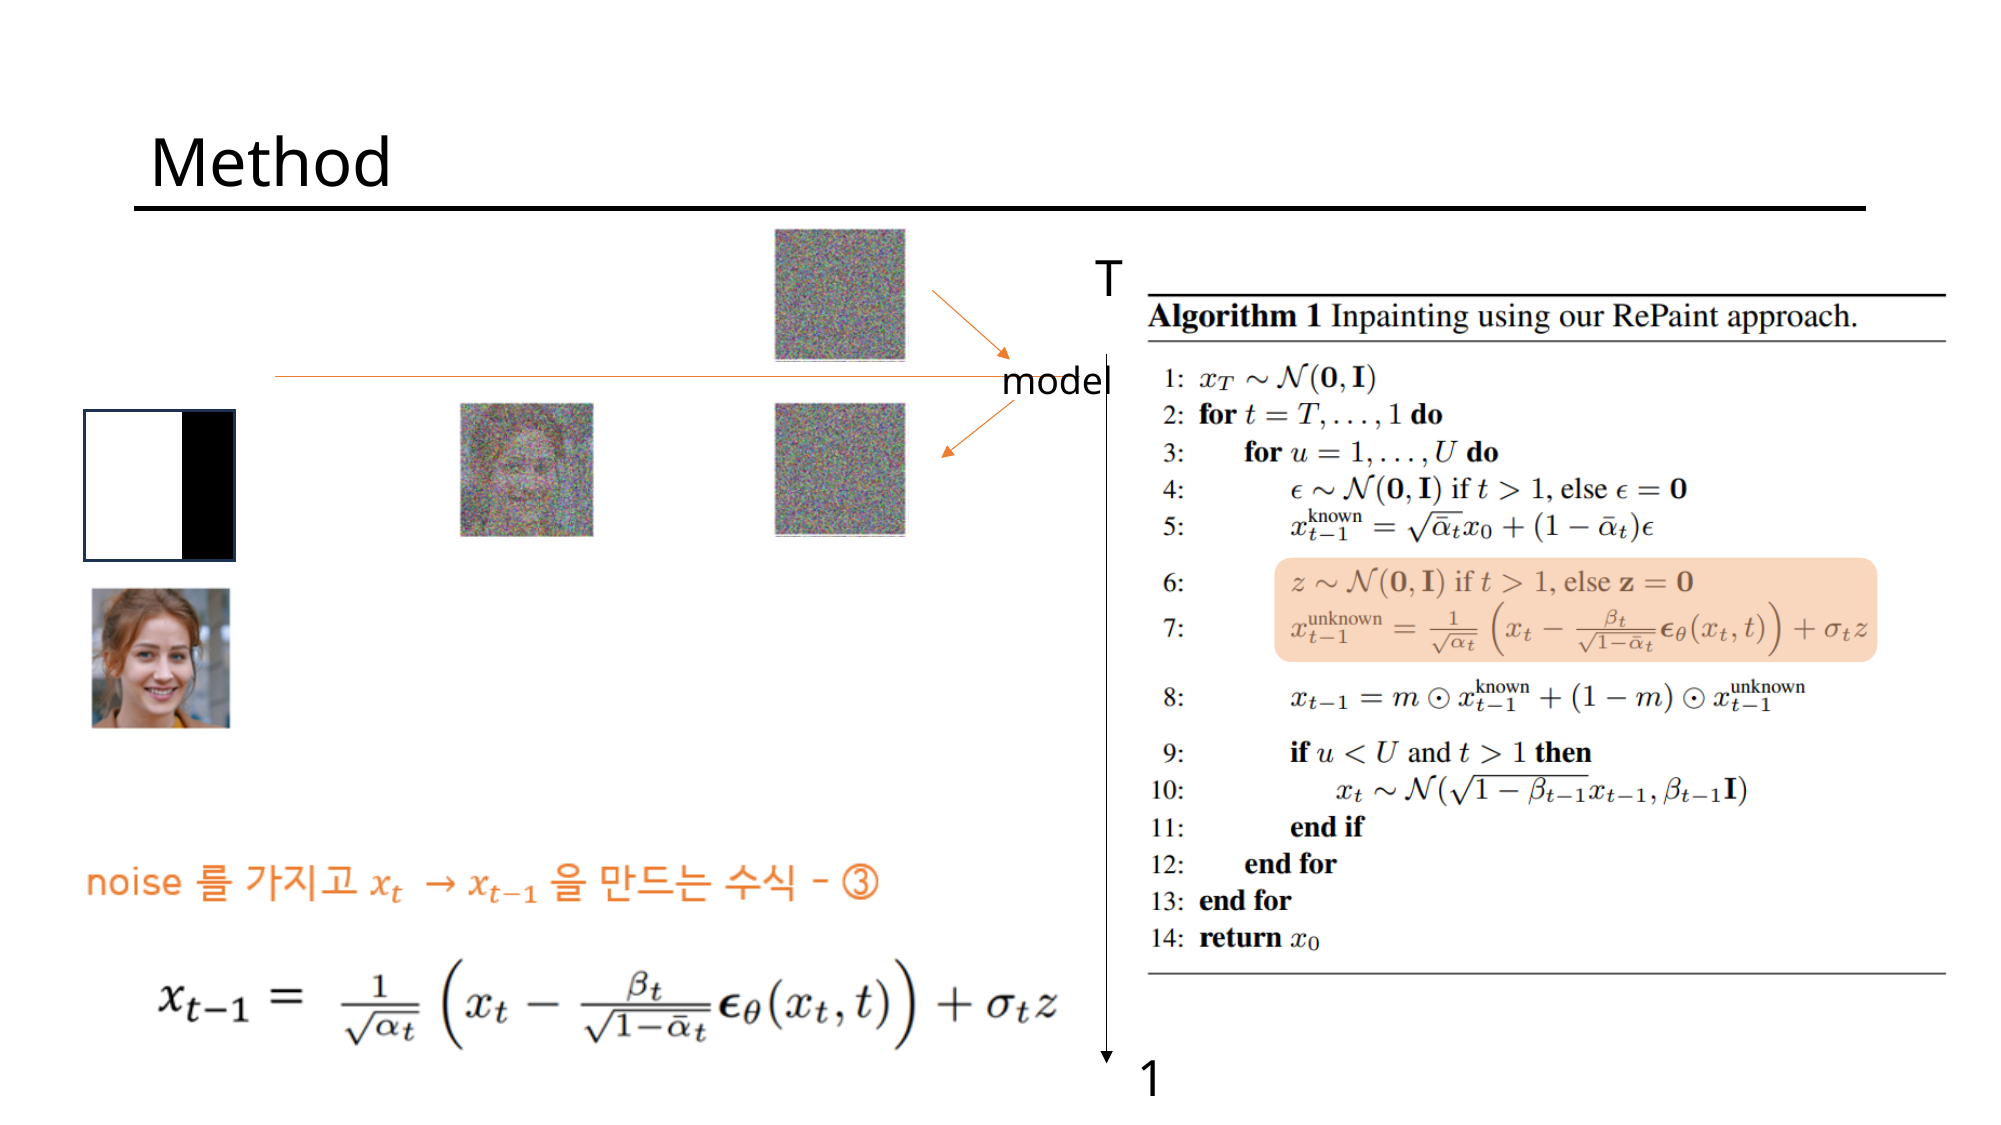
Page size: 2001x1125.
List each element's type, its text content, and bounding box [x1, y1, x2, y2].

picture [79, 845, 1080, 1093]
picture [770, 399, 909, 537]
text_box 1 [1122, 1005, 1207, 1115]
text_box T [1080, 209, 1165, 300]
text_box T [1080, 204, 1165, 208]
picture [458, 399, 594, 537]
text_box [932, 290, 1011, 360]
picture [84, 578, 235, 730]
text_box model [986, 300, 1130, 411]
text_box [84, 410, 235, 561]
picture [770, 225, 909, 362]
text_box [941, 400, 1015, 458]
picture [1130, 281, 1960, 990]
text_box Method [134, 64, 1683, 208]
